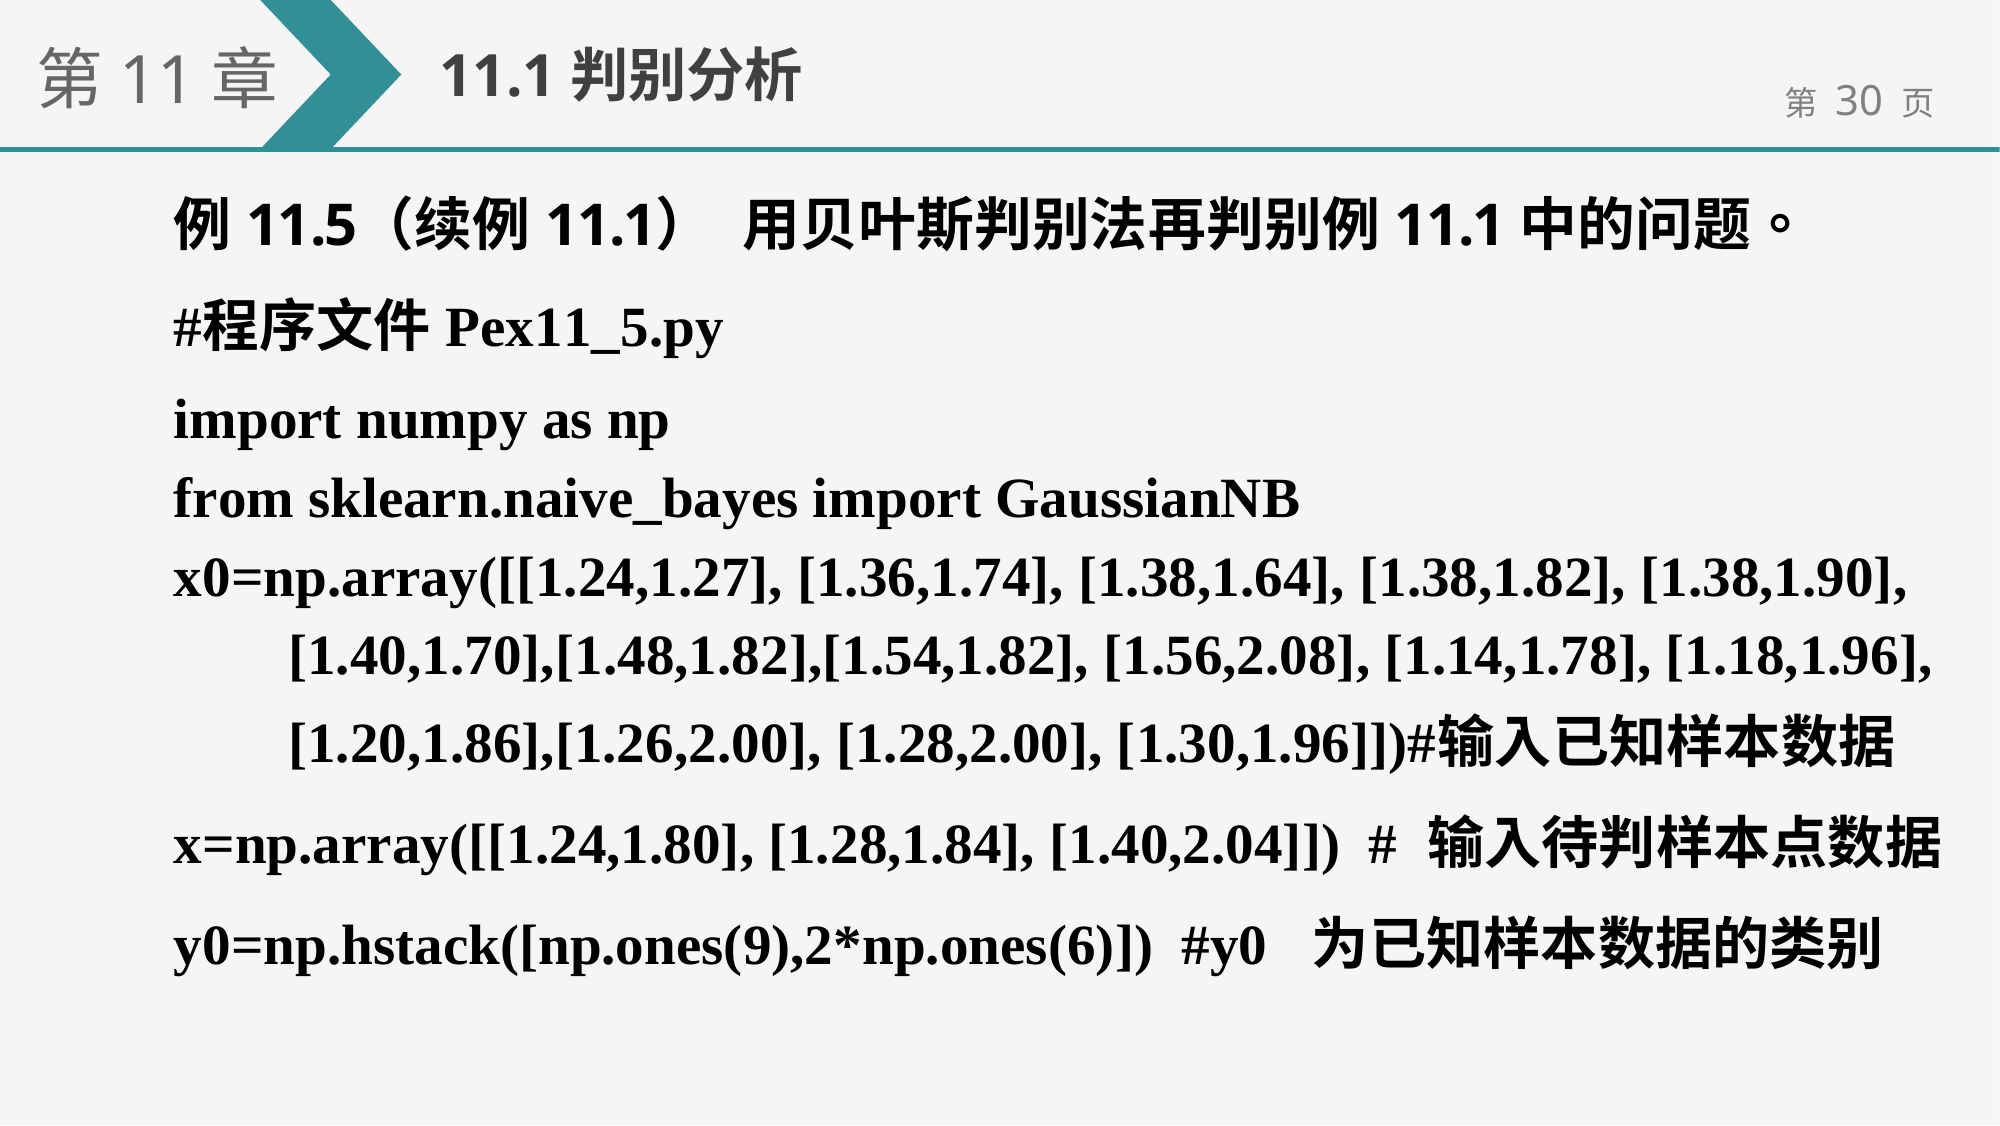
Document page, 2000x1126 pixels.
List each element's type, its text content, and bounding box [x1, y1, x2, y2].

text_box 11.1判别分析 [424, 31, 1366, 116]
text_box [258, 0, 403, 148]
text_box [59, 268, 1988, 1126]
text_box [57, 160, 1937, 272]
text_box 第11章 [21, 29, 294, 125]
